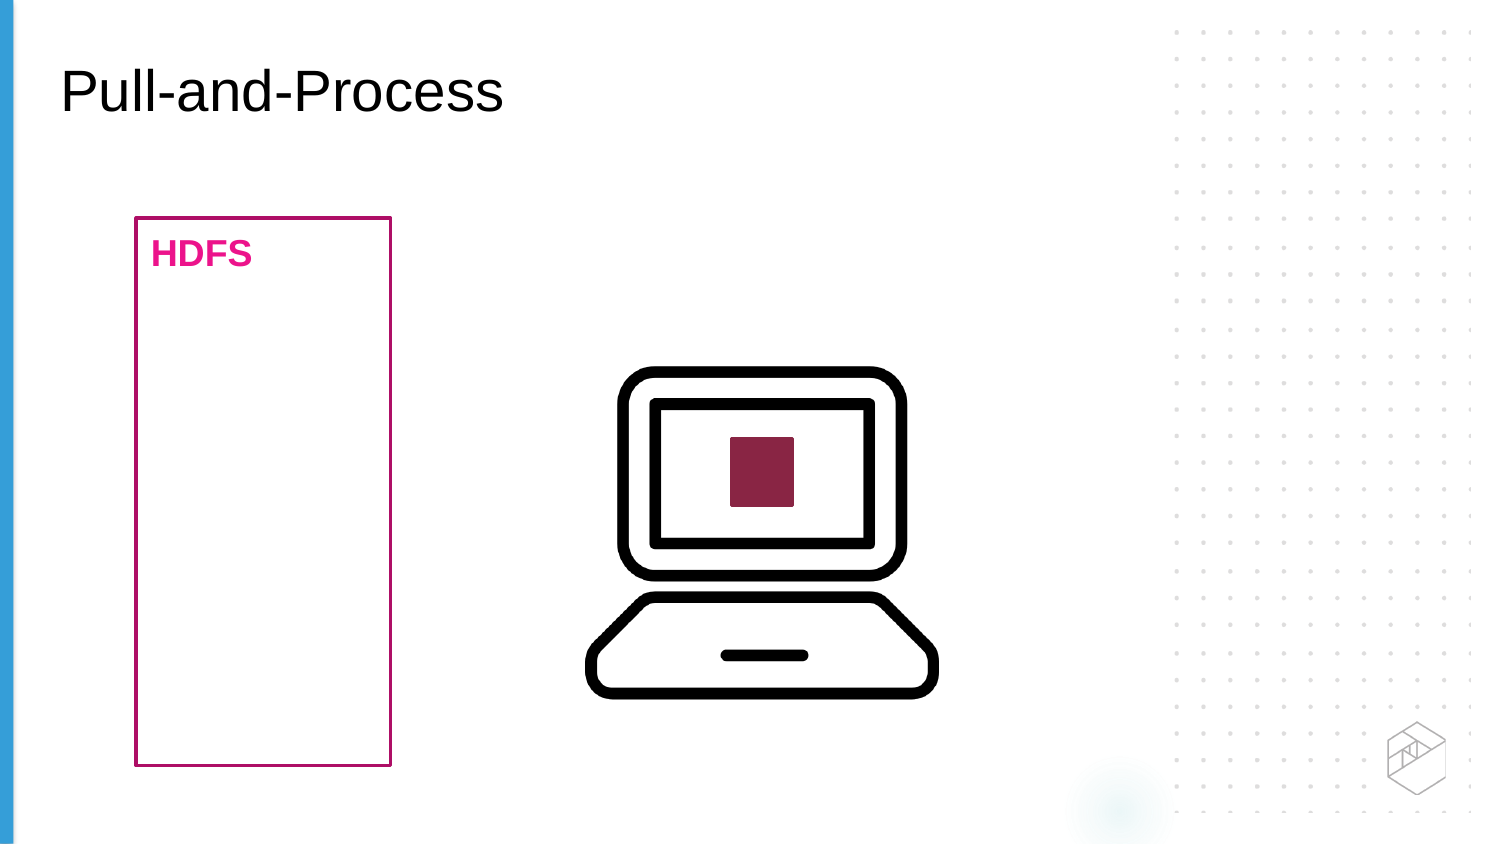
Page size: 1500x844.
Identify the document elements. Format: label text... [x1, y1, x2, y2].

text_box Pull-and-Process [45, 45, 763, 131]
text_box HDFS [136, 221, 332, 282]
picture [1058, 750, 1181, 844]
text_box [134, 216, 392, 767]
picture [585, 355, 940, 710]
